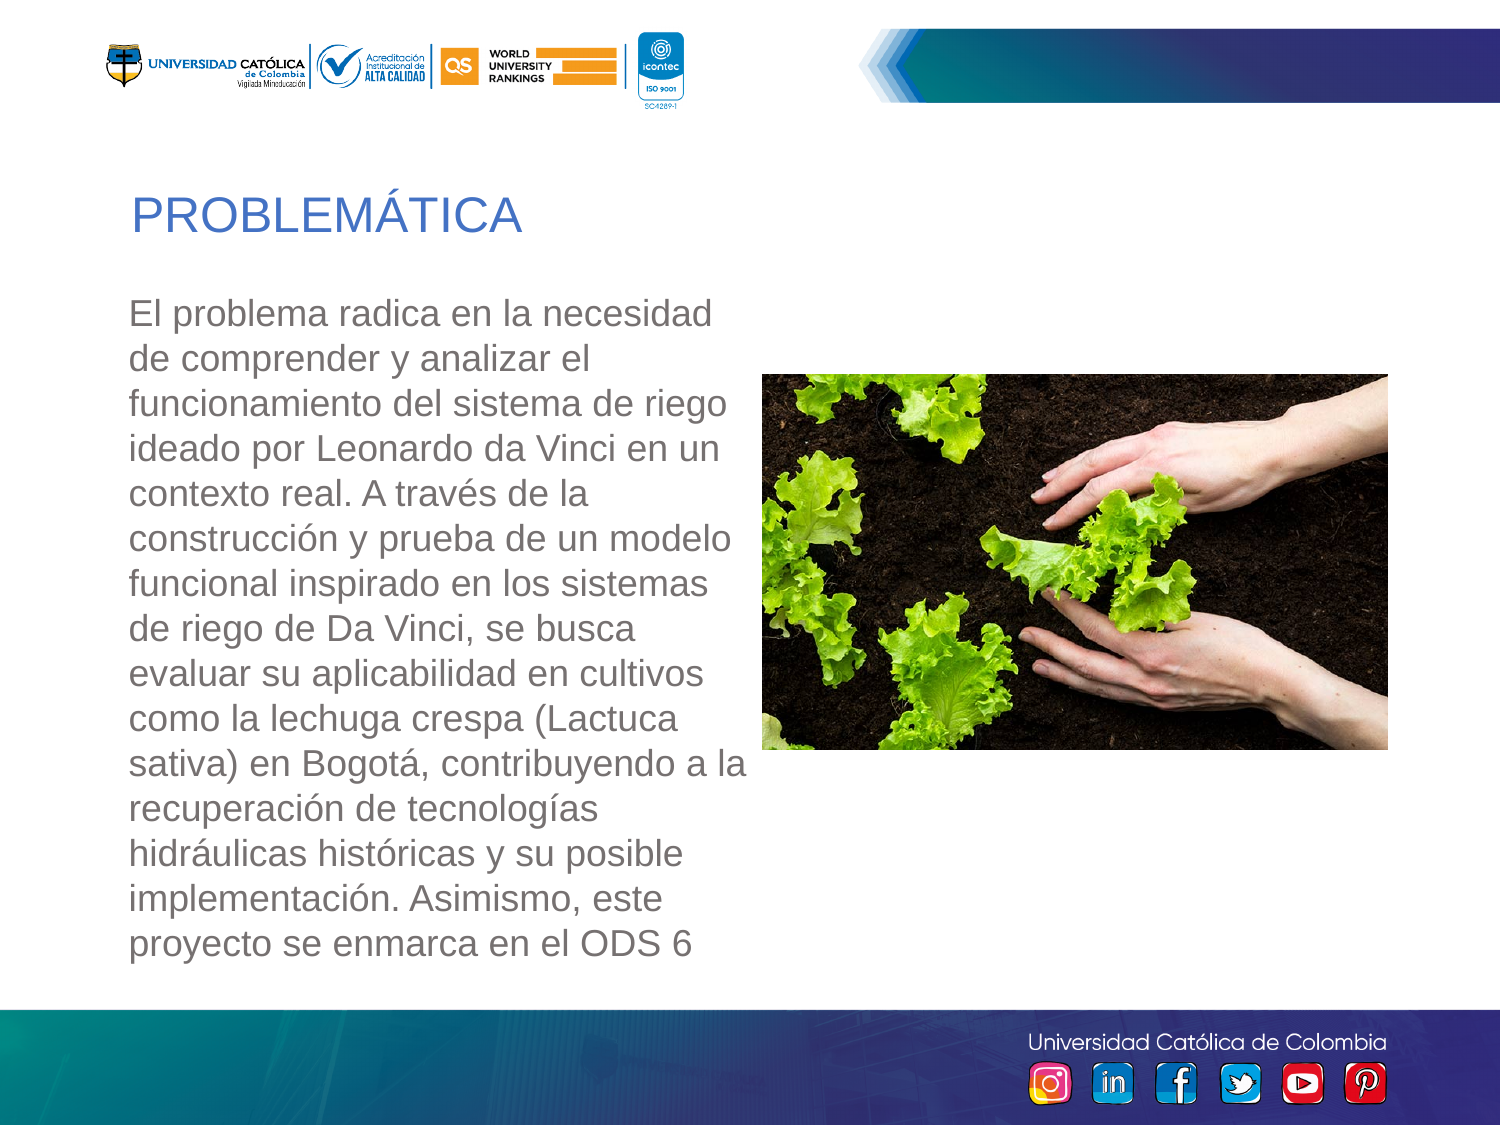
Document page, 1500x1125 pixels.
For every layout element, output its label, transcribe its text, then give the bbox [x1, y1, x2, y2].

text_box PROBLEMÁTICA [116, 174, 538, 250]
text_box El problema radica en la necesidad de comprender y analizar el funcionamiento del sistema de riego ideado por Leonardo da Vinci en un contexto real. A través de la construcción y prueba de un modelo funcional inspirado en los sistemas de riego de Da Vinci, se busca evaluar su aplicabilidad en cultivos como la lechuga crespa (Lactuca sativa) en Bogotá, contribuyendo a la recuperación de tecnologías hidráulicas históricas y su posible implementación. Asimismo, este proyecto se enmarca en el ODS 6 [114, 281, 763, 972]
picture [0, 0, 1500, 1125]
